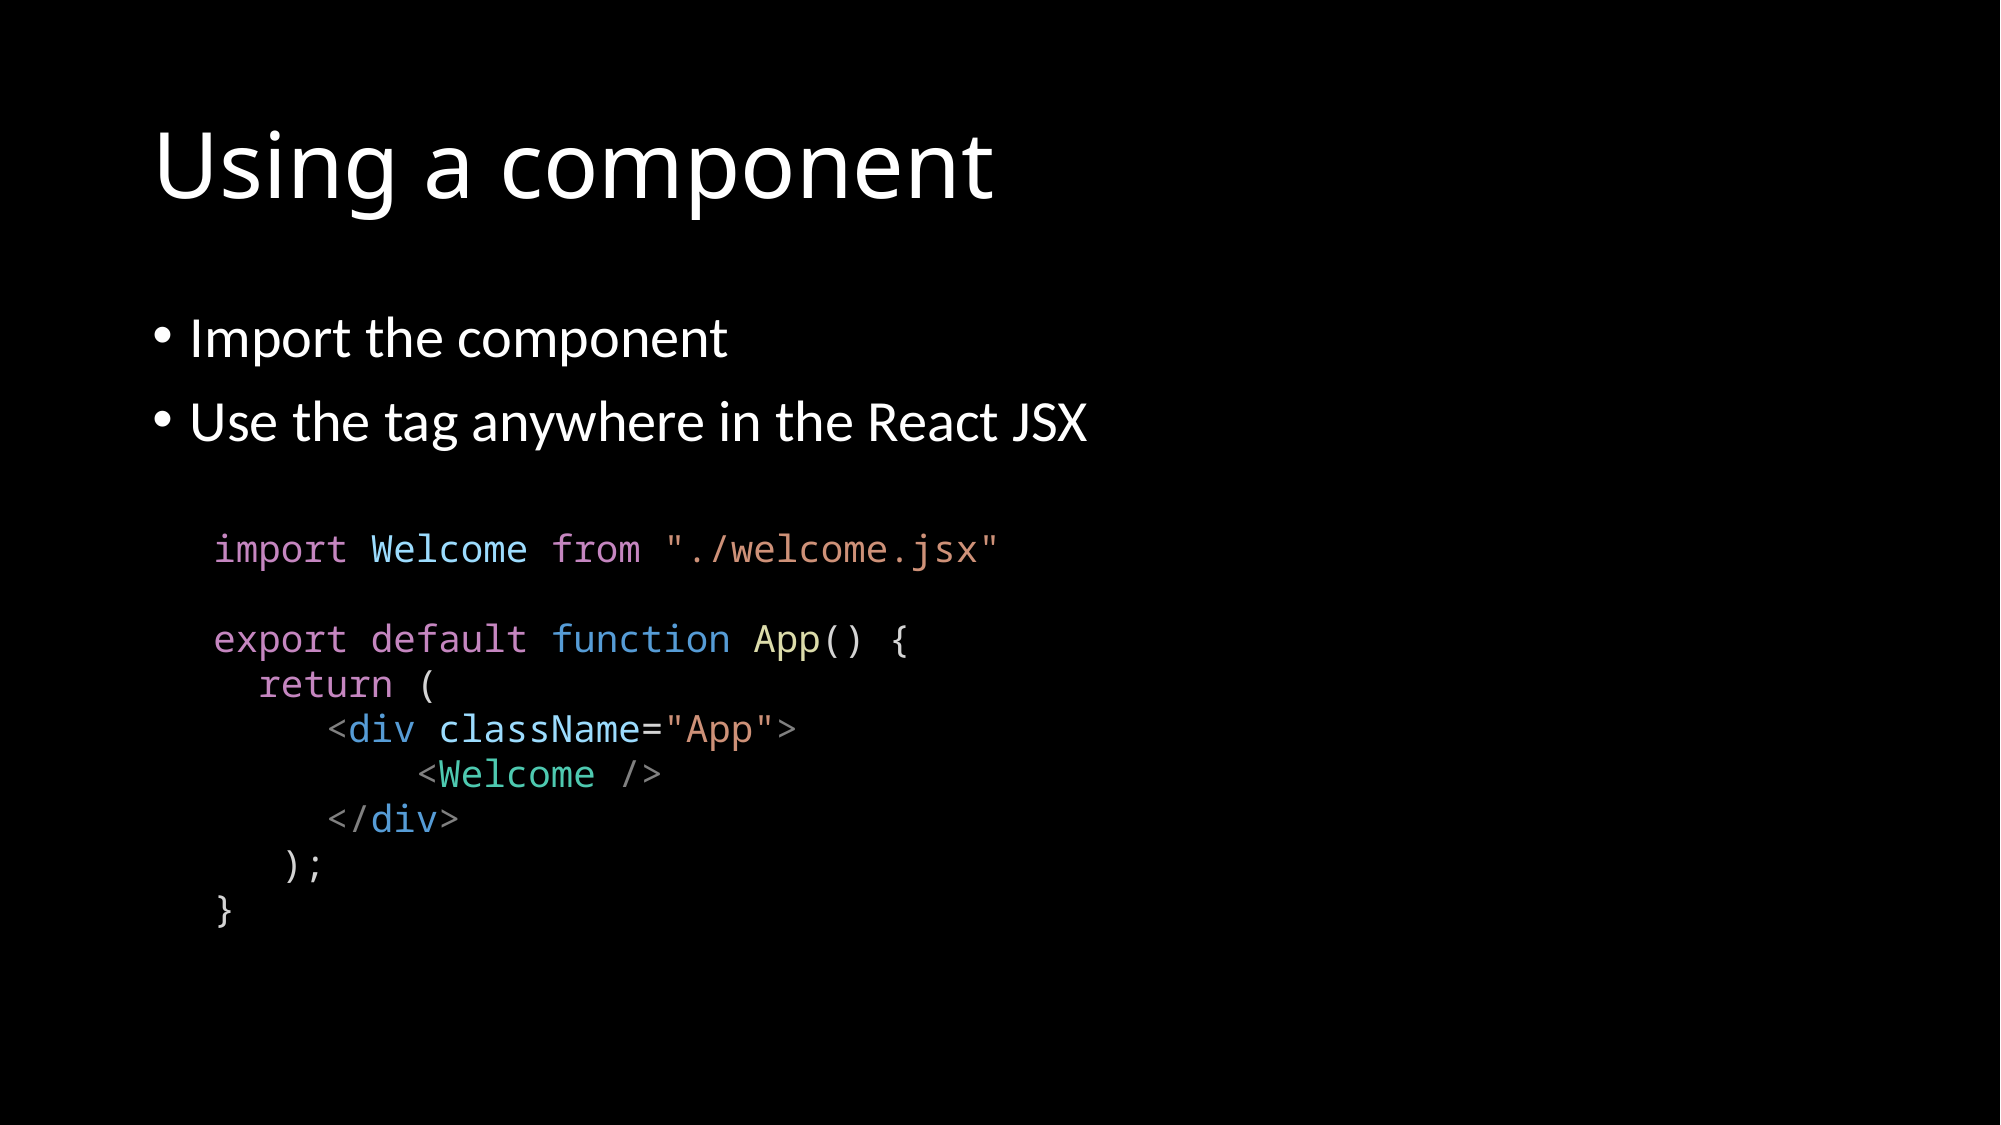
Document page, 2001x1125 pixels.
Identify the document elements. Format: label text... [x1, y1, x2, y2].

title Using a component [137, 59, 1863, 278]
list Import the component Use the tag anywhere in the React JSX [137, 299, 1863, 1014]
text_box import Welcome from "./welcome.jsx" export default function App() { return ( <div className="App"> <Welcome /> </div> ); } [198, 517, 1199, 1027]
